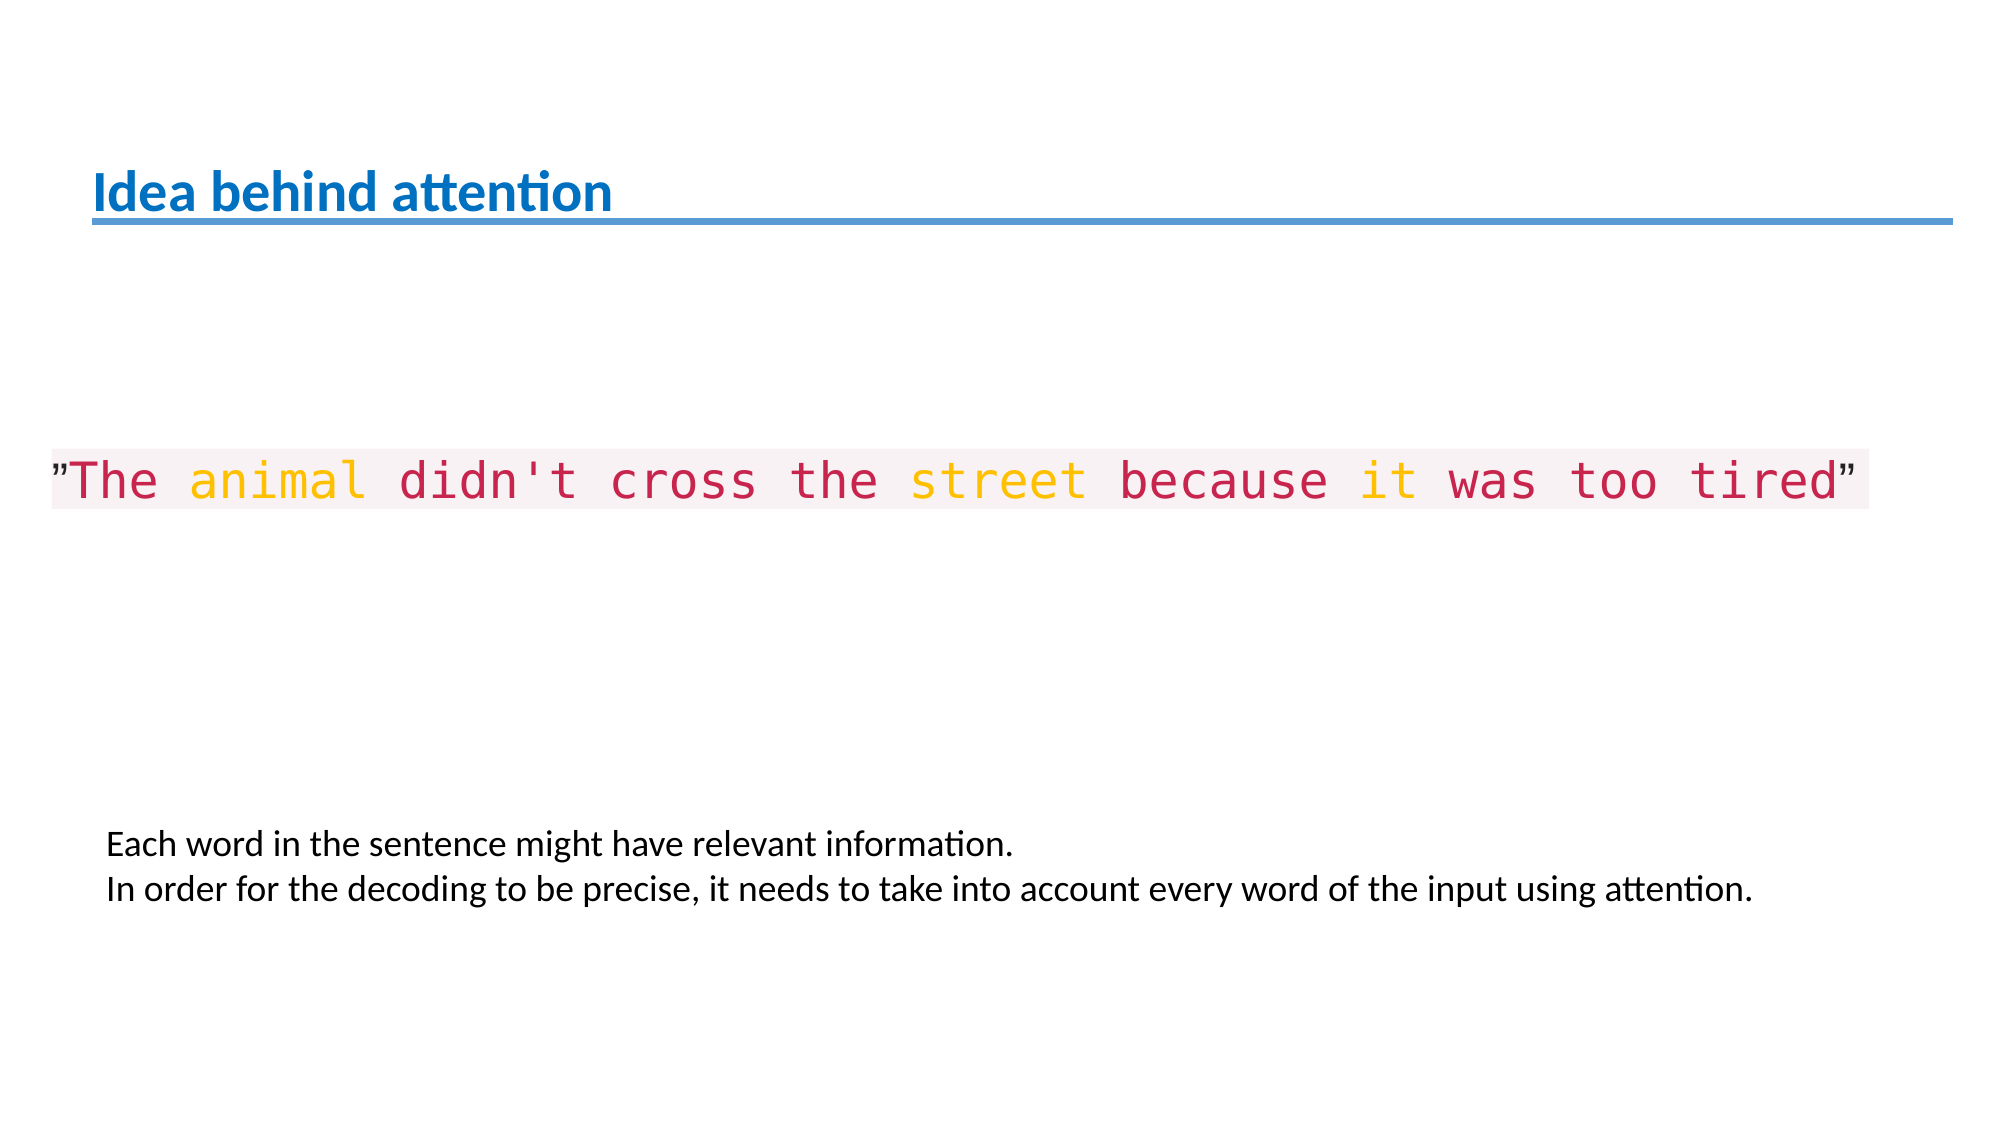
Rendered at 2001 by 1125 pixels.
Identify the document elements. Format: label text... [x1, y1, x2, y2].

text_box Idea behind attention [77, 145, 1123, 231]
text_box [91, 76, 1955, 227]
text_box Each word in the sentence might have relevant information. In order for the decoding to be precise, it needs to take into account every word of the input using attention. [91, 811, 1830, 917]
text_box ”The animal didn't cross the street because it was too tired” [51, 448, 1870, 509]
